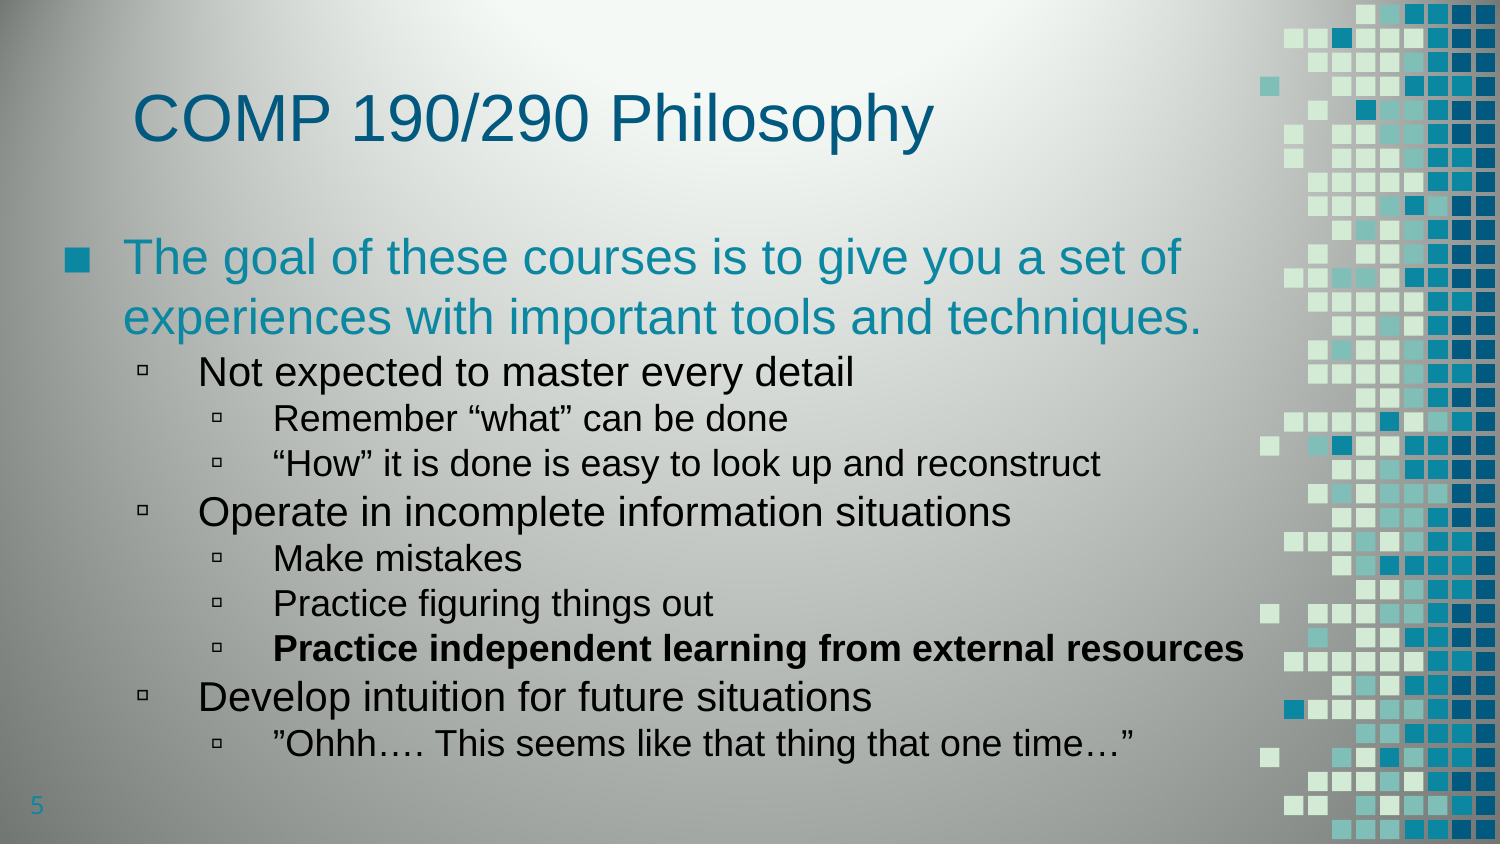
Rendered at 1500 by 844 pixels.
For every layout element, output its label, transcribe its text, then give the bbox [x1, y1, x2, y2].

list The goal of these courses is to give you a set of experiences with important tools and techniques. Not expected to master every detail Remember “what” can be done “How” it is done is easy to look up and reconstruct Operate in incomplete information situations Make mistakes Practice figuring things out Practice independent learning from external resources Develop intuition for future situations ”Ohhh…. This seems like that thing that one time…” [32, 209, 1278, 844]
slide_number 5 [15, 774, 105, 839]
picture [0, 0, 1500, 844]
title COMP 190/290 Philosophy [117, 29, 1227, 171]
